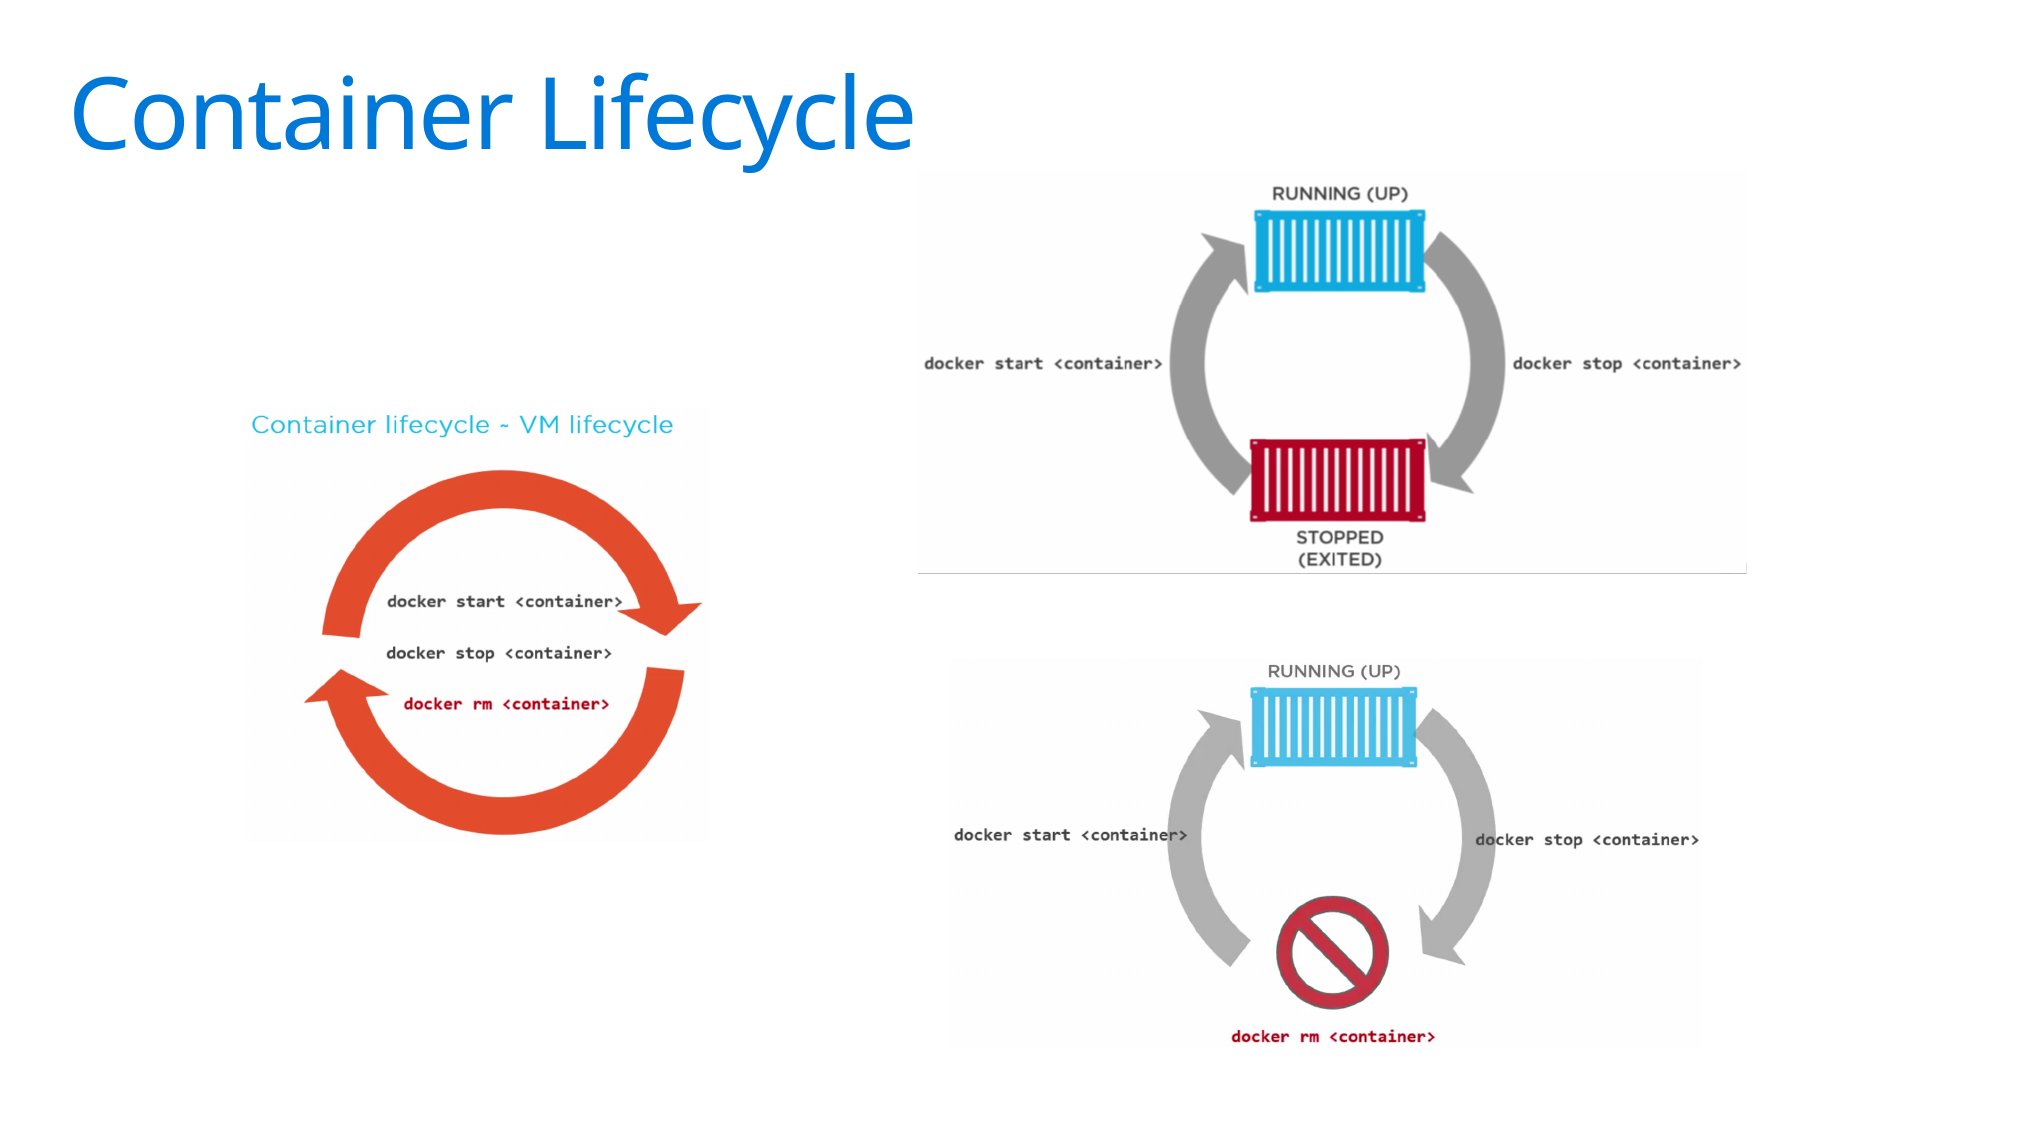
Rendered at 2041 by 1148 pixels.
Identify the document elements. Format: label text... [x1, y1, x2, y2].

title Container Lifecycle [45, 48, 1996, 199]
picture [917, 170, 1748, 574]
picture [950, 658, 1702, 1047]
picture [244, 406, 708, 841]
